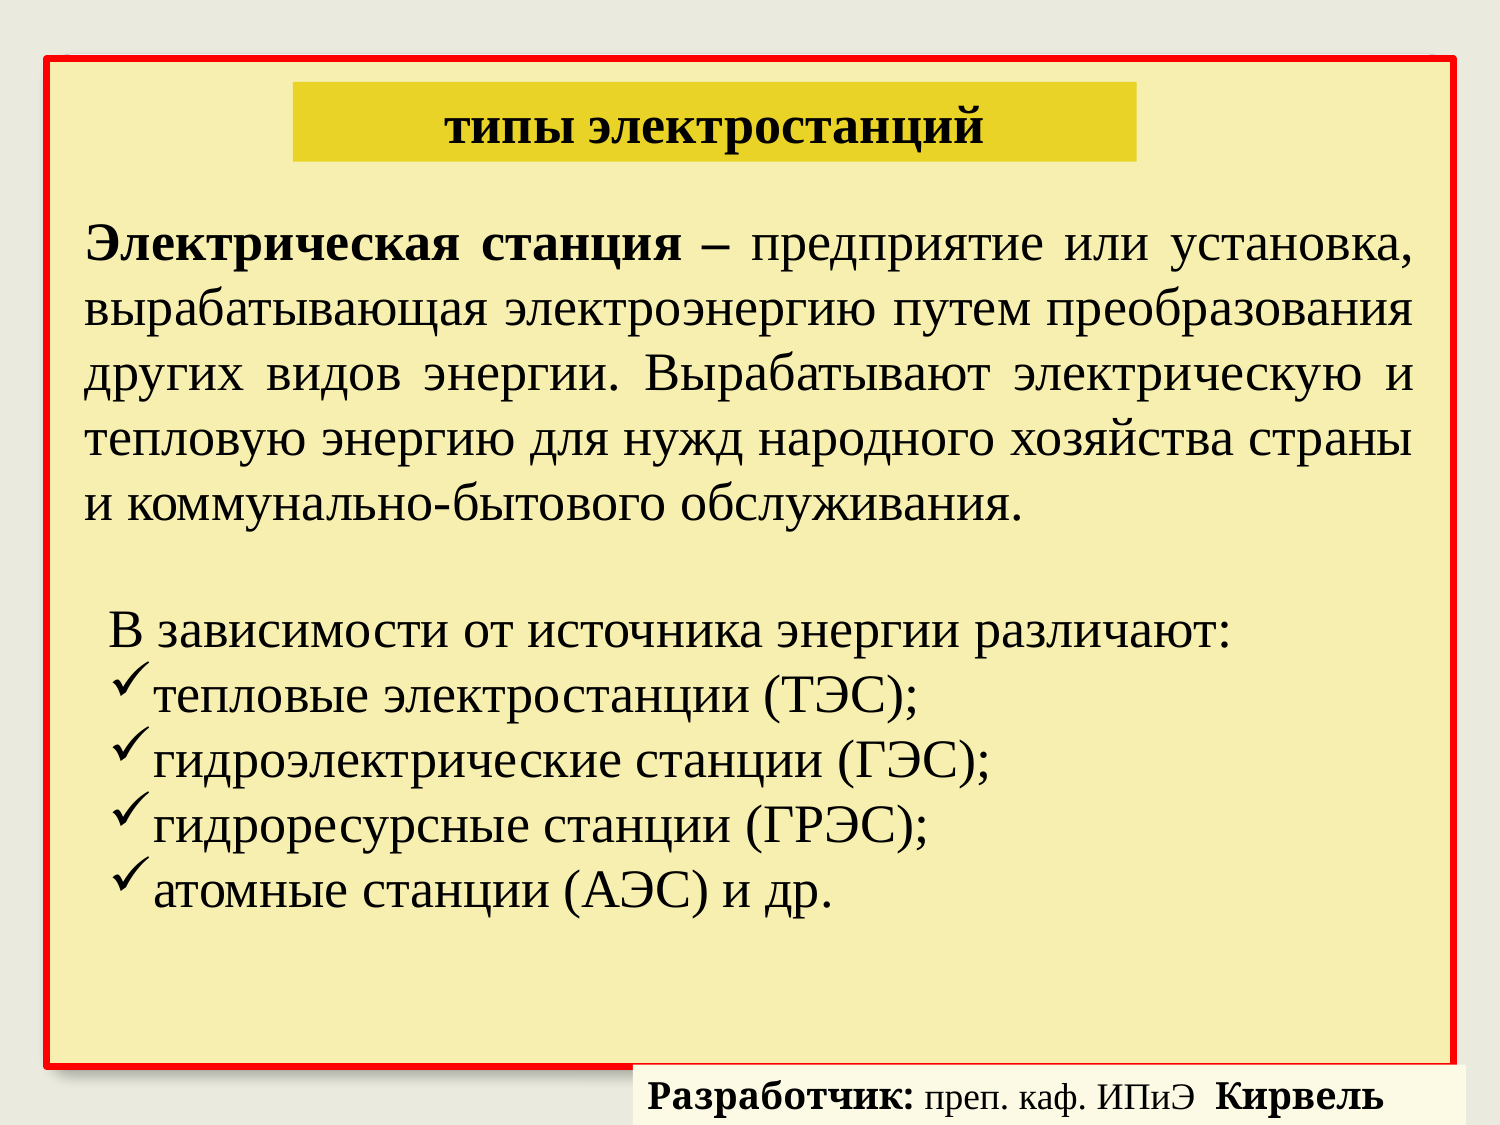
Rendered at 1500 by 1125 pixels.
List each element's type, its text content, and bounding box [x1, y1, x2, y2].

text_box Электрическая станция – предприятие или установка, вырабатывающая электроэнергию путем преобразования других видов энергии. Вырабатывают электрическую и тепловую энергию для нужд народного хозяйства страны и коммунально-бытового обслуживания. [70, 199, 1430, 539]
text_box [43, 55, 1457, 1070]
text_box В зависимости от источника энергии различают: тепловые электростанции (ТЭС); гидроэлектрические станции (ГЭС); гидроресурсные станции (ГРЭС); атомные станции (АЭС) и др. [93, 585, 1418, 926]
text_box типы электростанций [292, 81, 1137, 162]
text_box Разработчик: преп. каф. ИПиЭ Кирвель П.И. [632, 1064, 1466, 1125]
